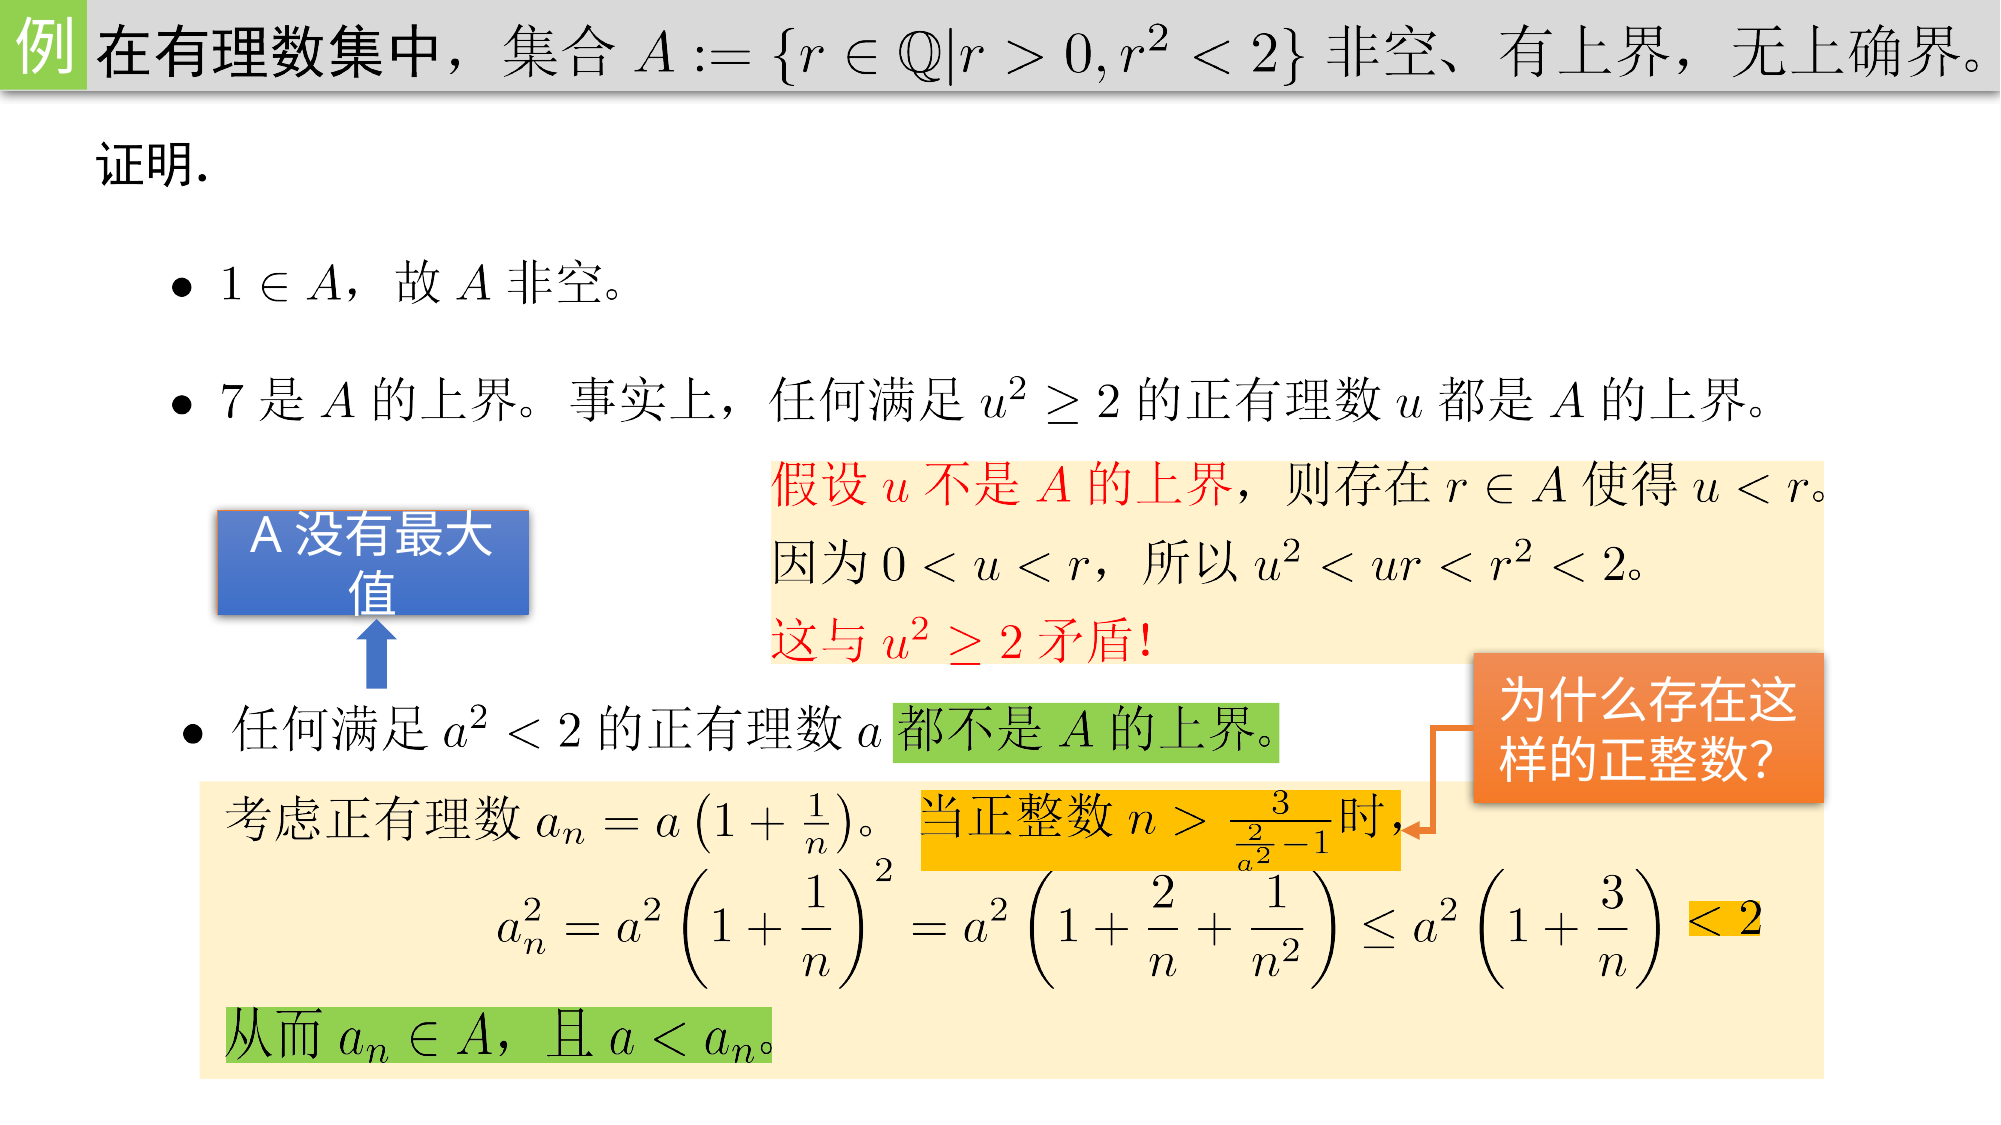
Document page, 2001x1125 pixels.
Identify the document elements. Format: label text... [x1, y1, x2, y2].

text_box 例 [0, 0, 87, 90]
picture [96, 23, 1978, 87]
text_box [1280, 790, 1761, 936]
picture [96, 141, 1761, 424]
picture [182, 704, 1270, 752]
picture [771, 460, 1824, 665]
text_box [217, 510, 529, 689]
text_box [1400, 653, 1824, 831]
text_box [0, 0, 2000, 91]
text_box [225, 702, 1280, 1063]
picture [1280, 936, 1660, 989]
text_box [199, 780, 1825, 1080]
